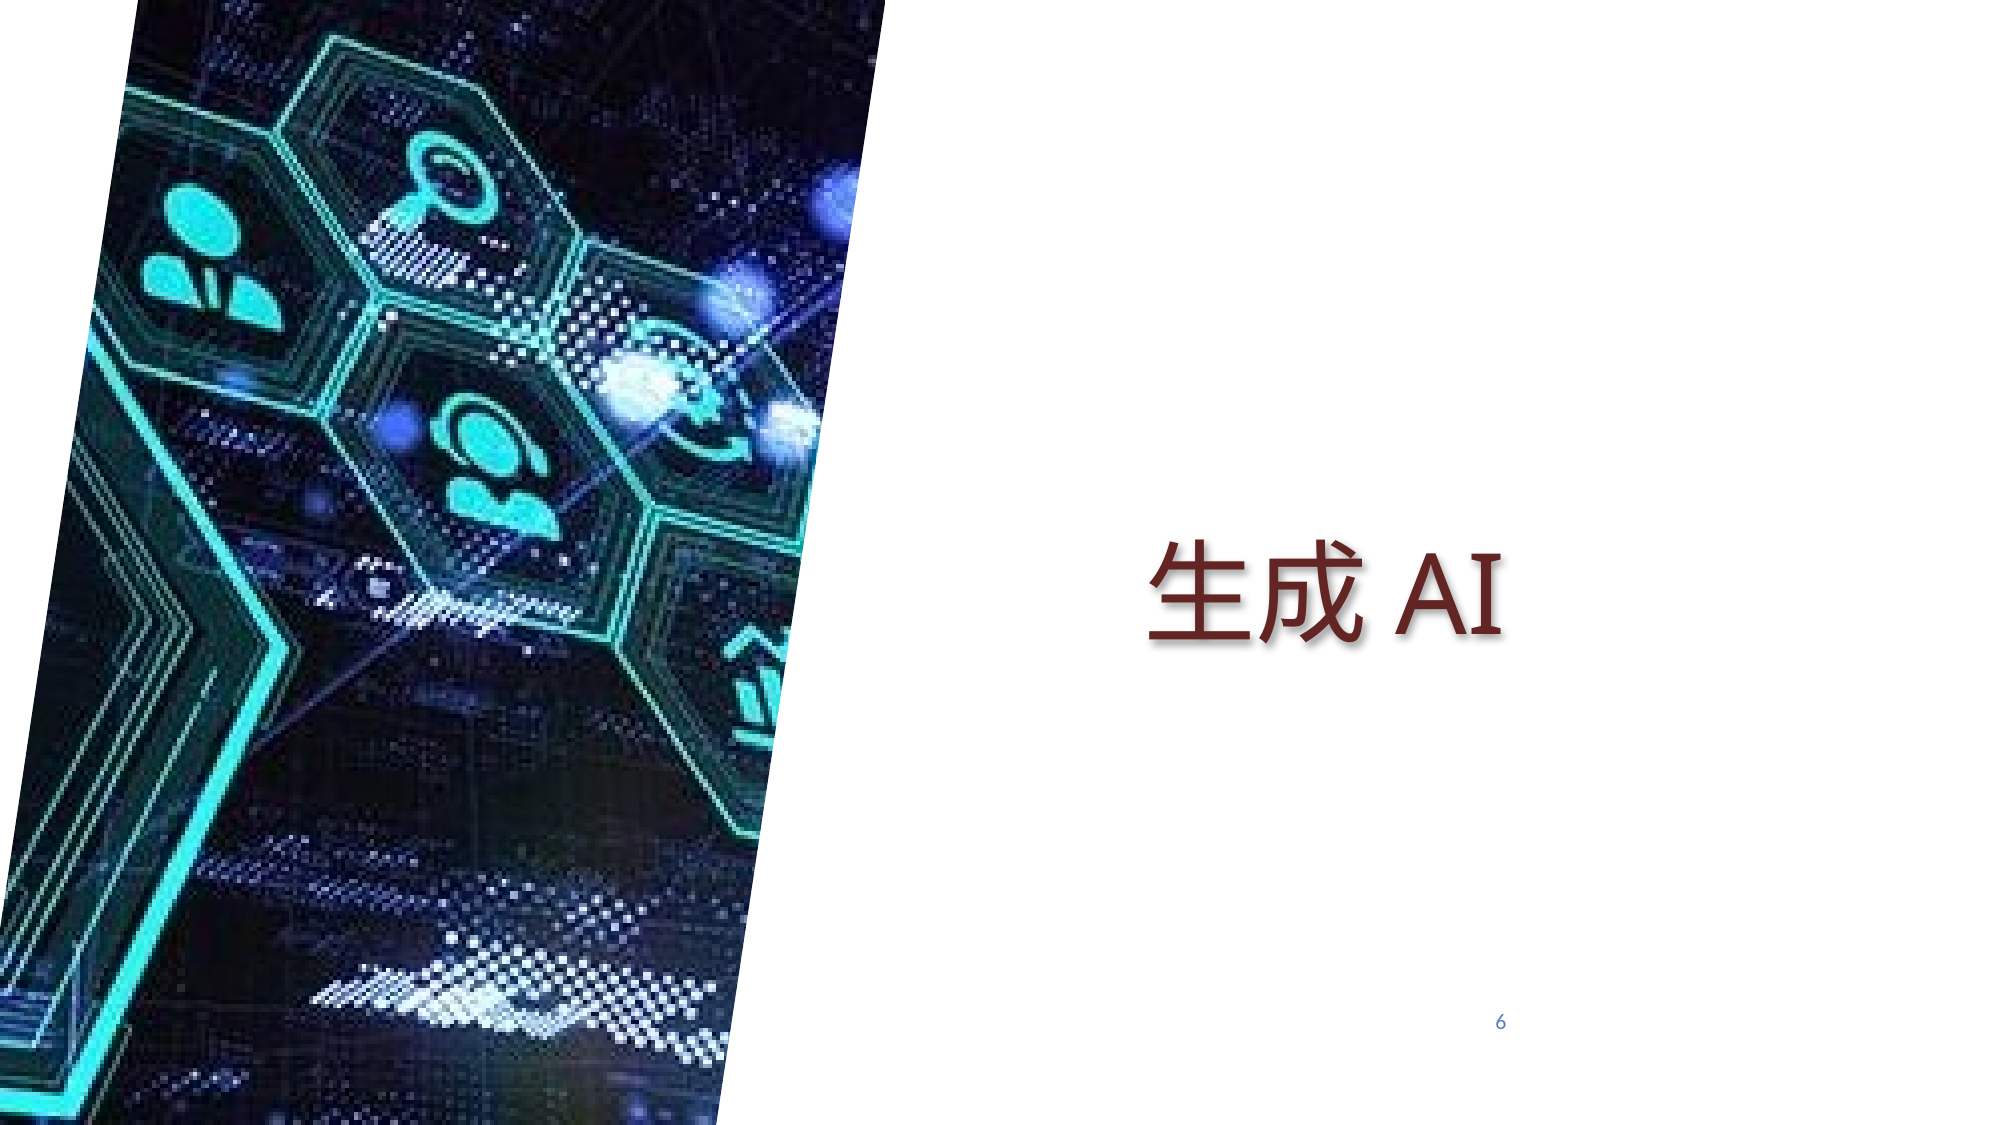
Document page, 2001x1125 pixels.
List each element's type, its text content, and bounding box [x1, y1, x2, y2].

title 生成AI [890, 275, 1521, 665]
slide_number 5 [1409, 991, 1522, 1051]
picture [0, 0, 886, 1125]
